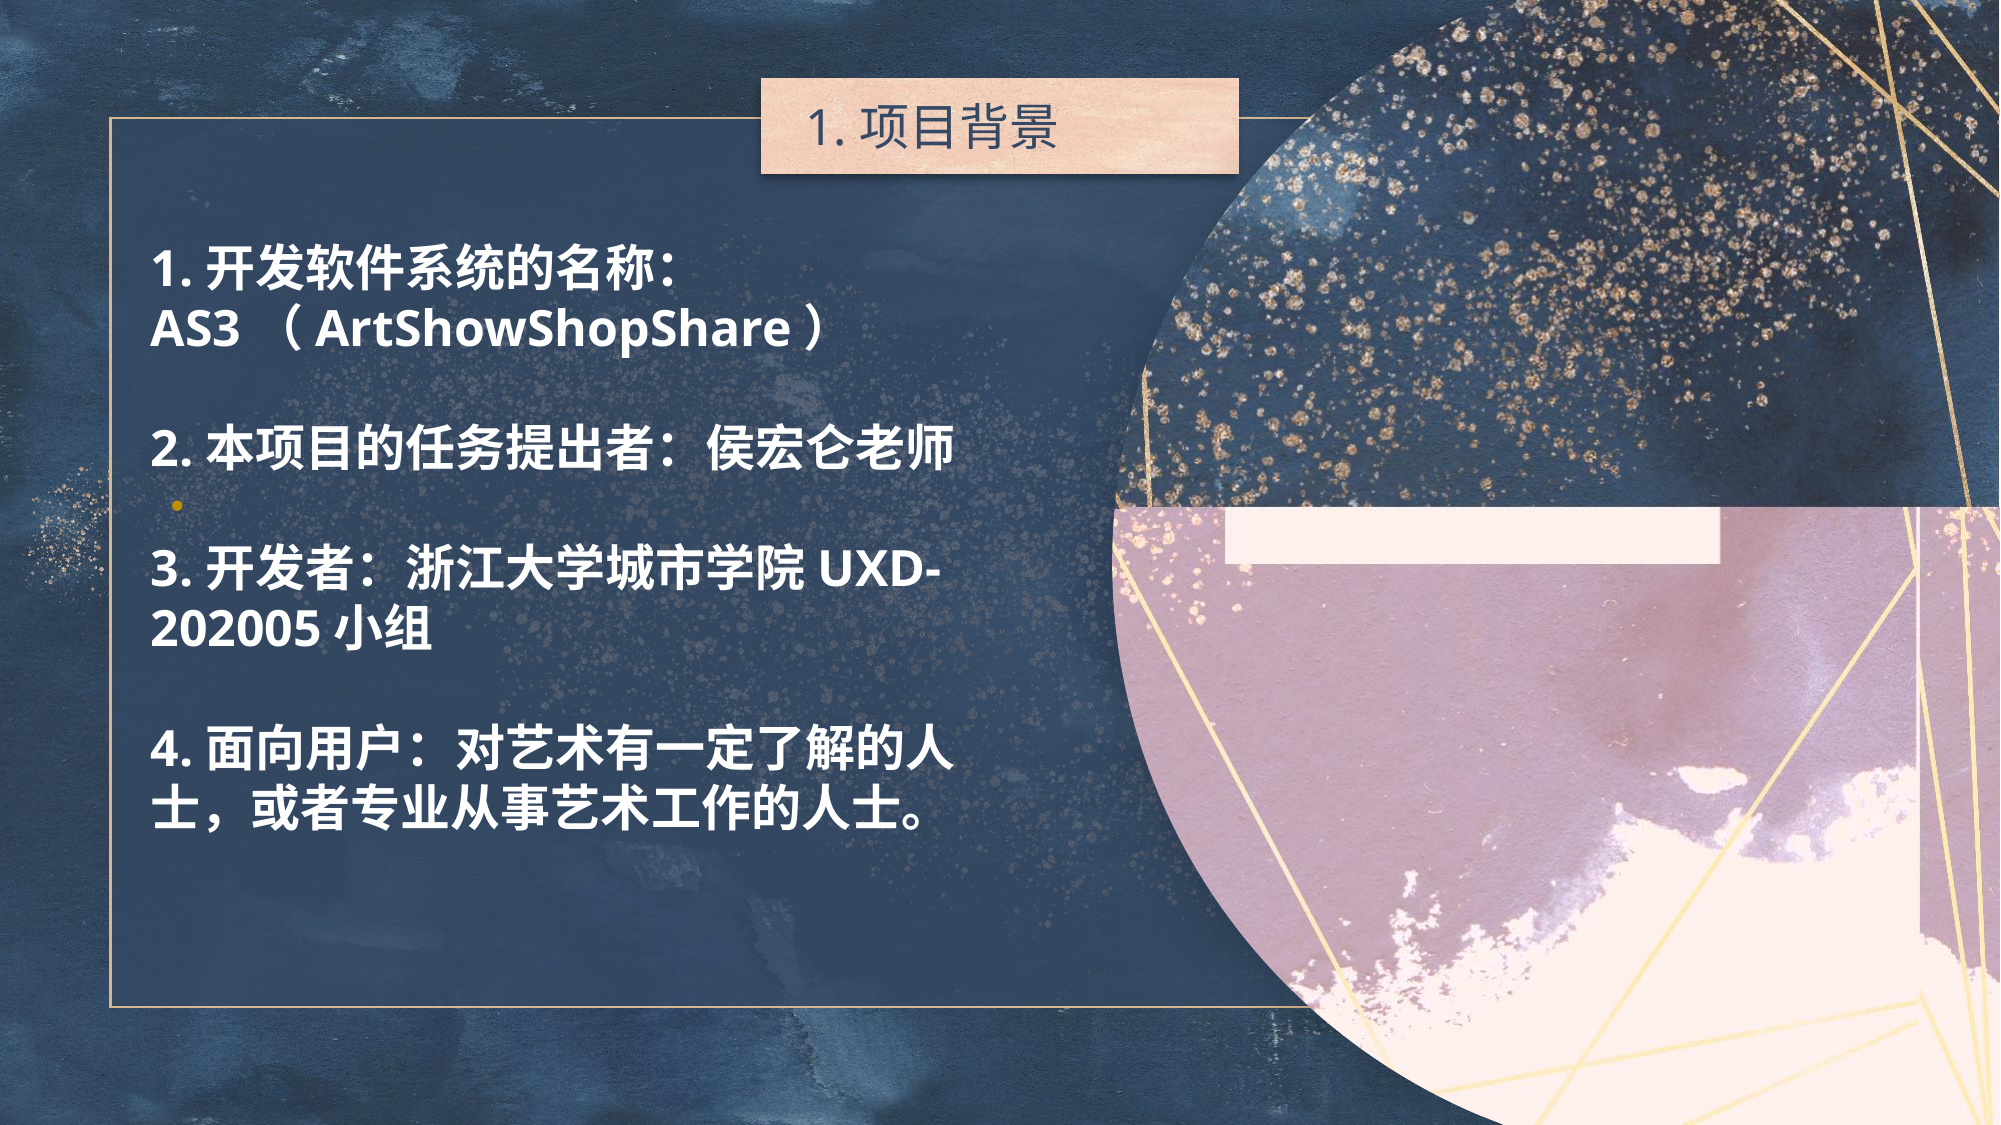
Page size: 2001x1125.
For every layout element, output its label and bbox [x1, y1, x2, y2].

picture [0, 0, 2000, 1125]
text_box [135, 229, 977, 851]
text_box [761, 78, 1112, 174]
